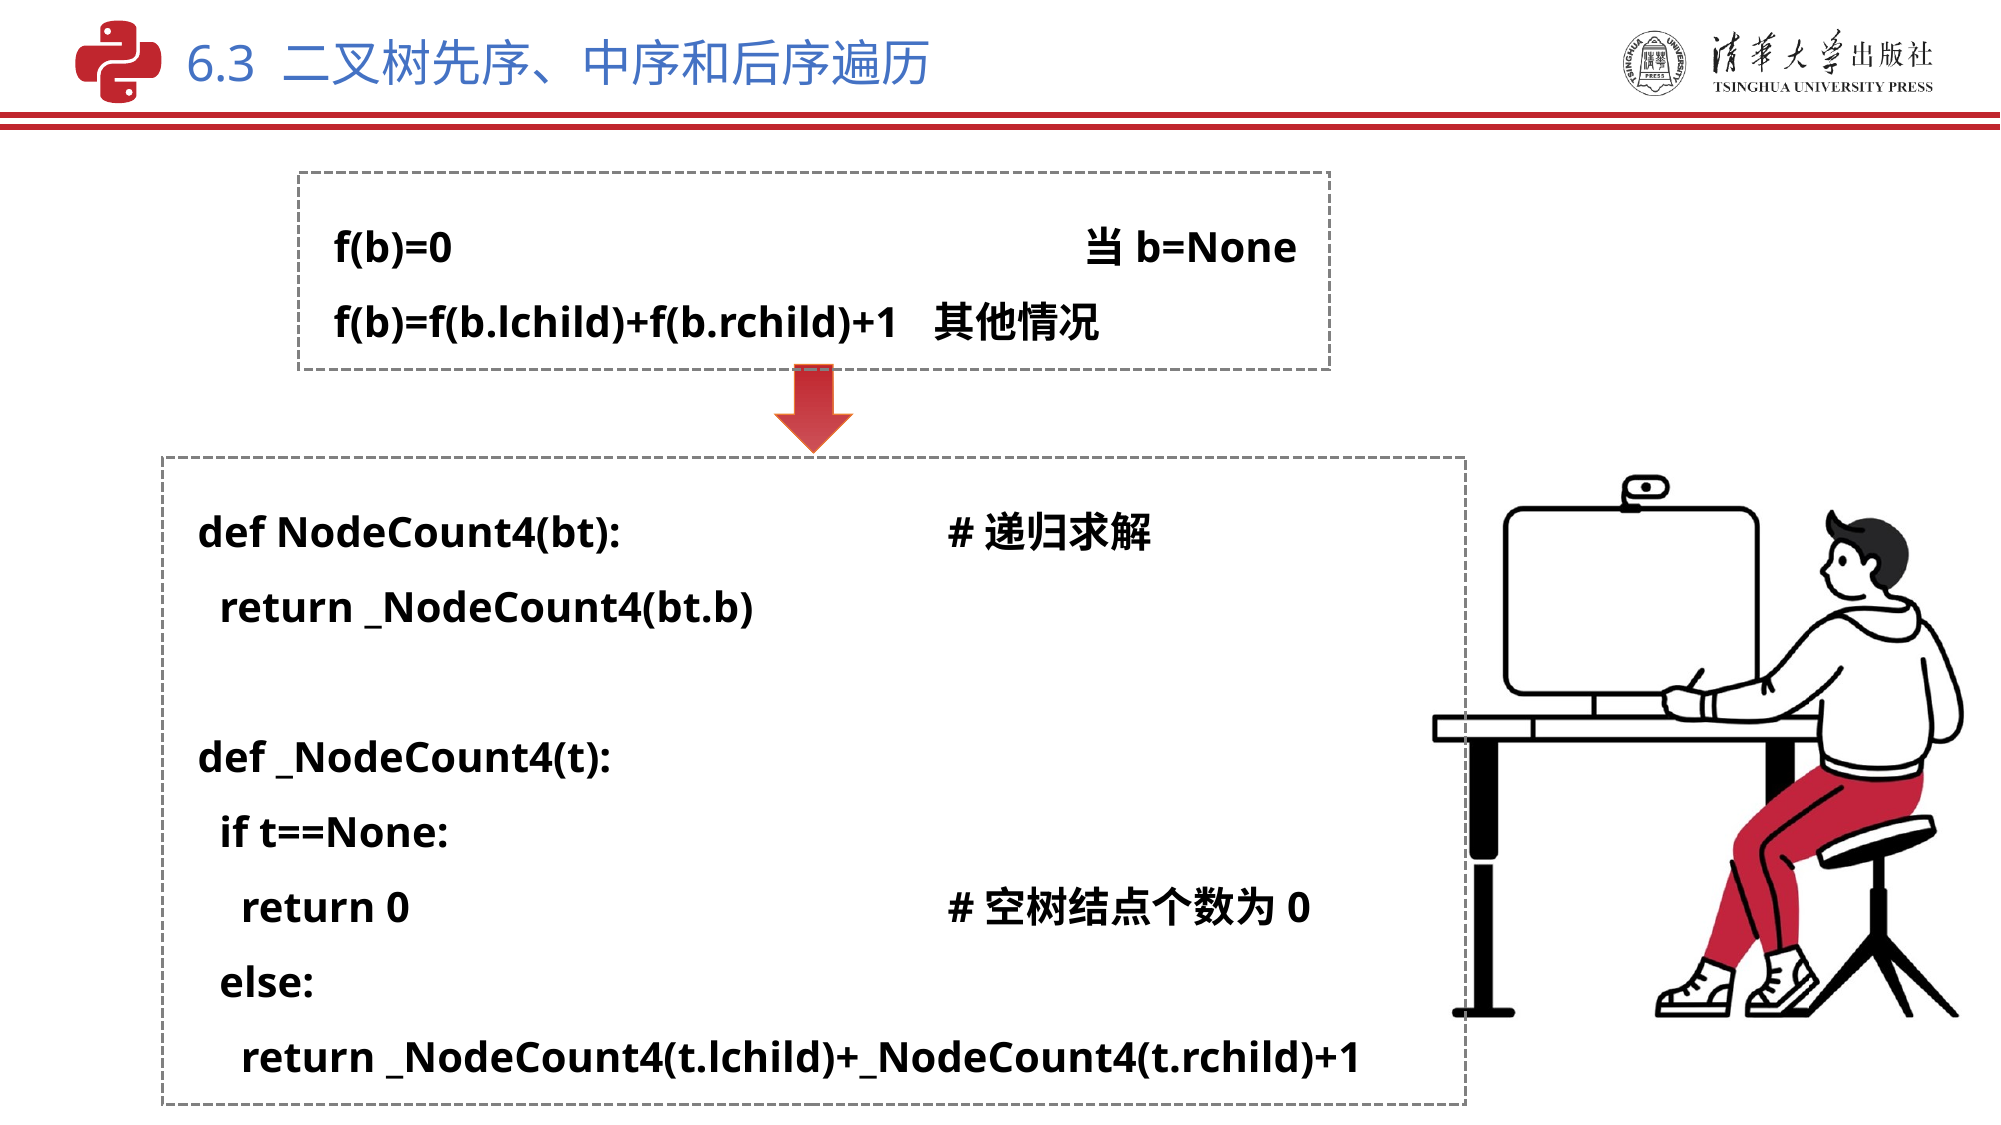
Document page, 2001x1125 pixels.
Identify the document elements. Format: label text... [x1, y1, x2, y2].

text_box def NodeCount4(bt): #递归求解 return _NodeCount4(bt.b) def _NodeCount4(t): if t==None: return 0 #空树结点个数为0 else: return _NodeCount4(t.lchild)+_NodeCount4(t.rchild)+1 [161, 457, 1466, 1106]
picture [1387, 408, 2000, 1047]
text_box [773, 370, 854, 454]
text_box f(b)=0 当b=None f(b)=f(b.lchild)+f(b.rchild)+1 其他情况 [297, 171, 1330, 371]
text_box 6.3 二叉树先序、中序和后序遍历 [171, 24, 947, 99]
